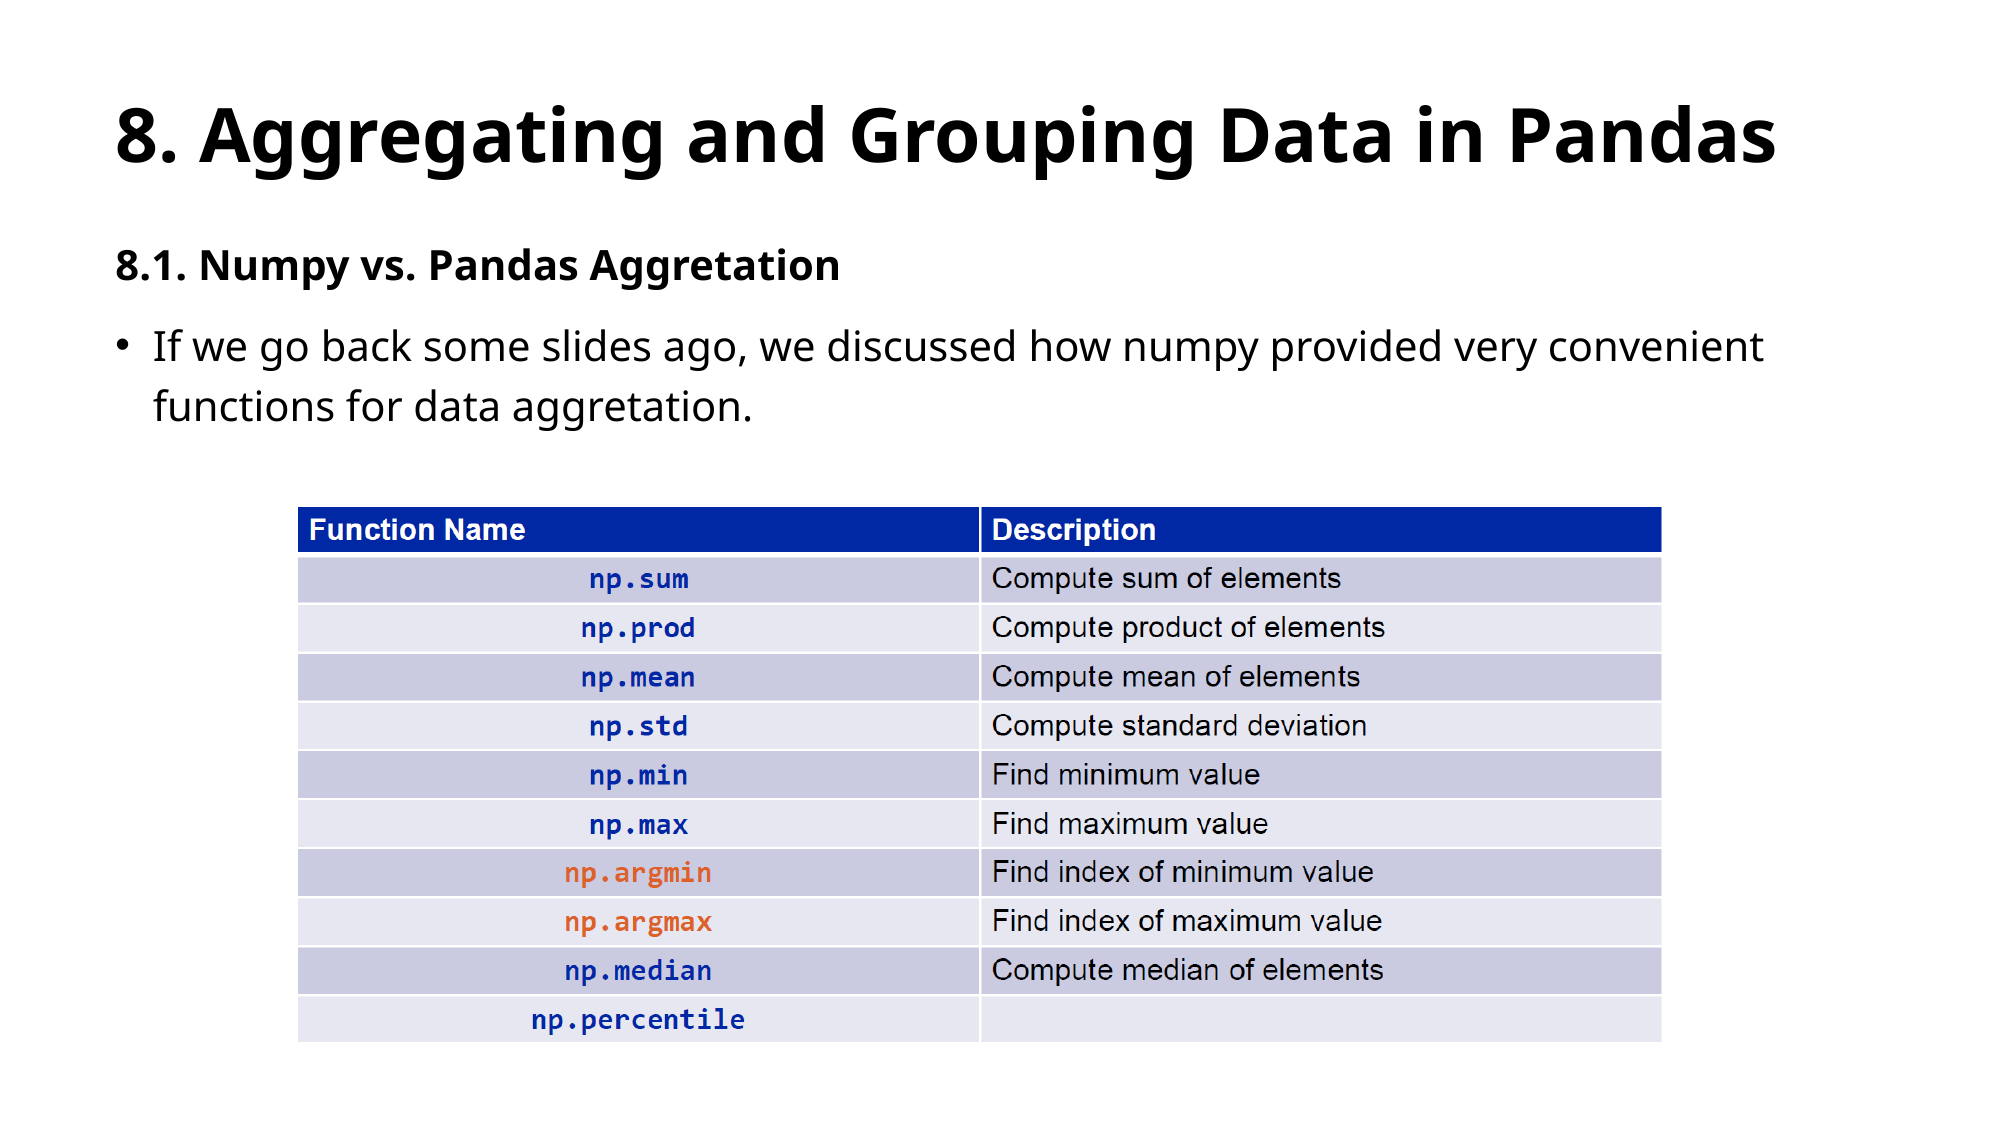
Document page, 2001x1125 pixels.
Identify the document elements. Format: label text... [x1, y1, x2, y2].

list 8.1. Numpy vs. Pandas Aggretation If we go back some slides ago, we discussed how numpy provided very convenient functions for data aggretation. [100, 221, 1849, 1035]
picture [278, 474, 1671, 1061]
title 8. Aggregating and Grouping Data in Pandas [100, 90, 1849, 221]
